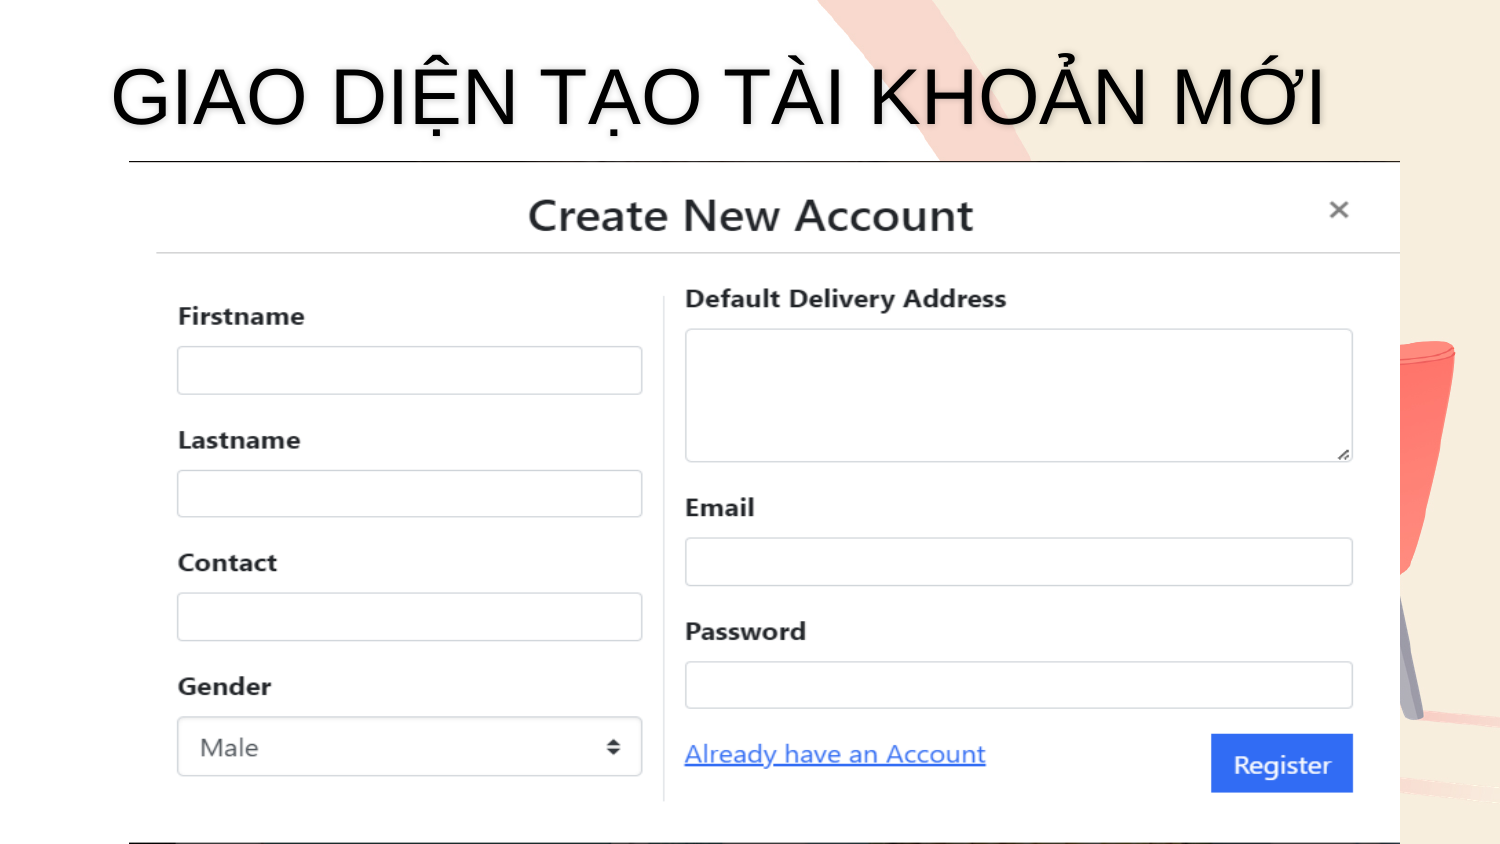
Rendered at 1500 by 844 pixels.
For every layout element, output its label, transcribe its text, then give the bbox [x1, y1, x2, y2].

title GIAO DIỆN TẠO TÀI KHOẢN MỚI [11, 11, 1428, 174]
picture [0, 0, 1500, 844]
